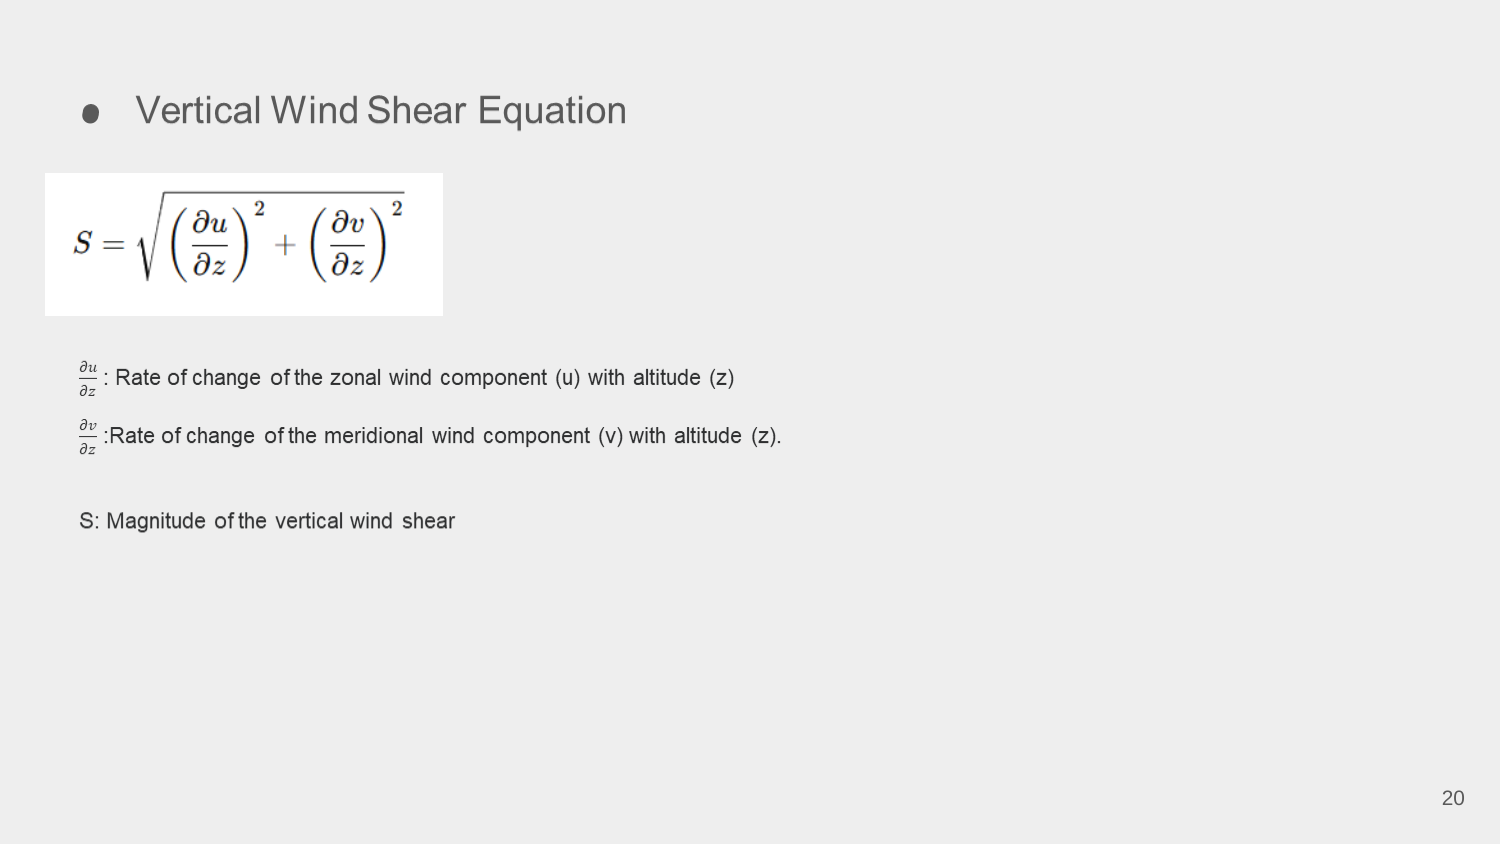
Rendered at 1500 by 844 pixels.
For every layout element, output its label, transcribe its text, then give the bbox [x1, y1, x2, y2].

picture [45, 173, 444, 316]
list [45, 69, 1449, 750]
slide_number ‹#› [1389, 764, 1480, 830]
